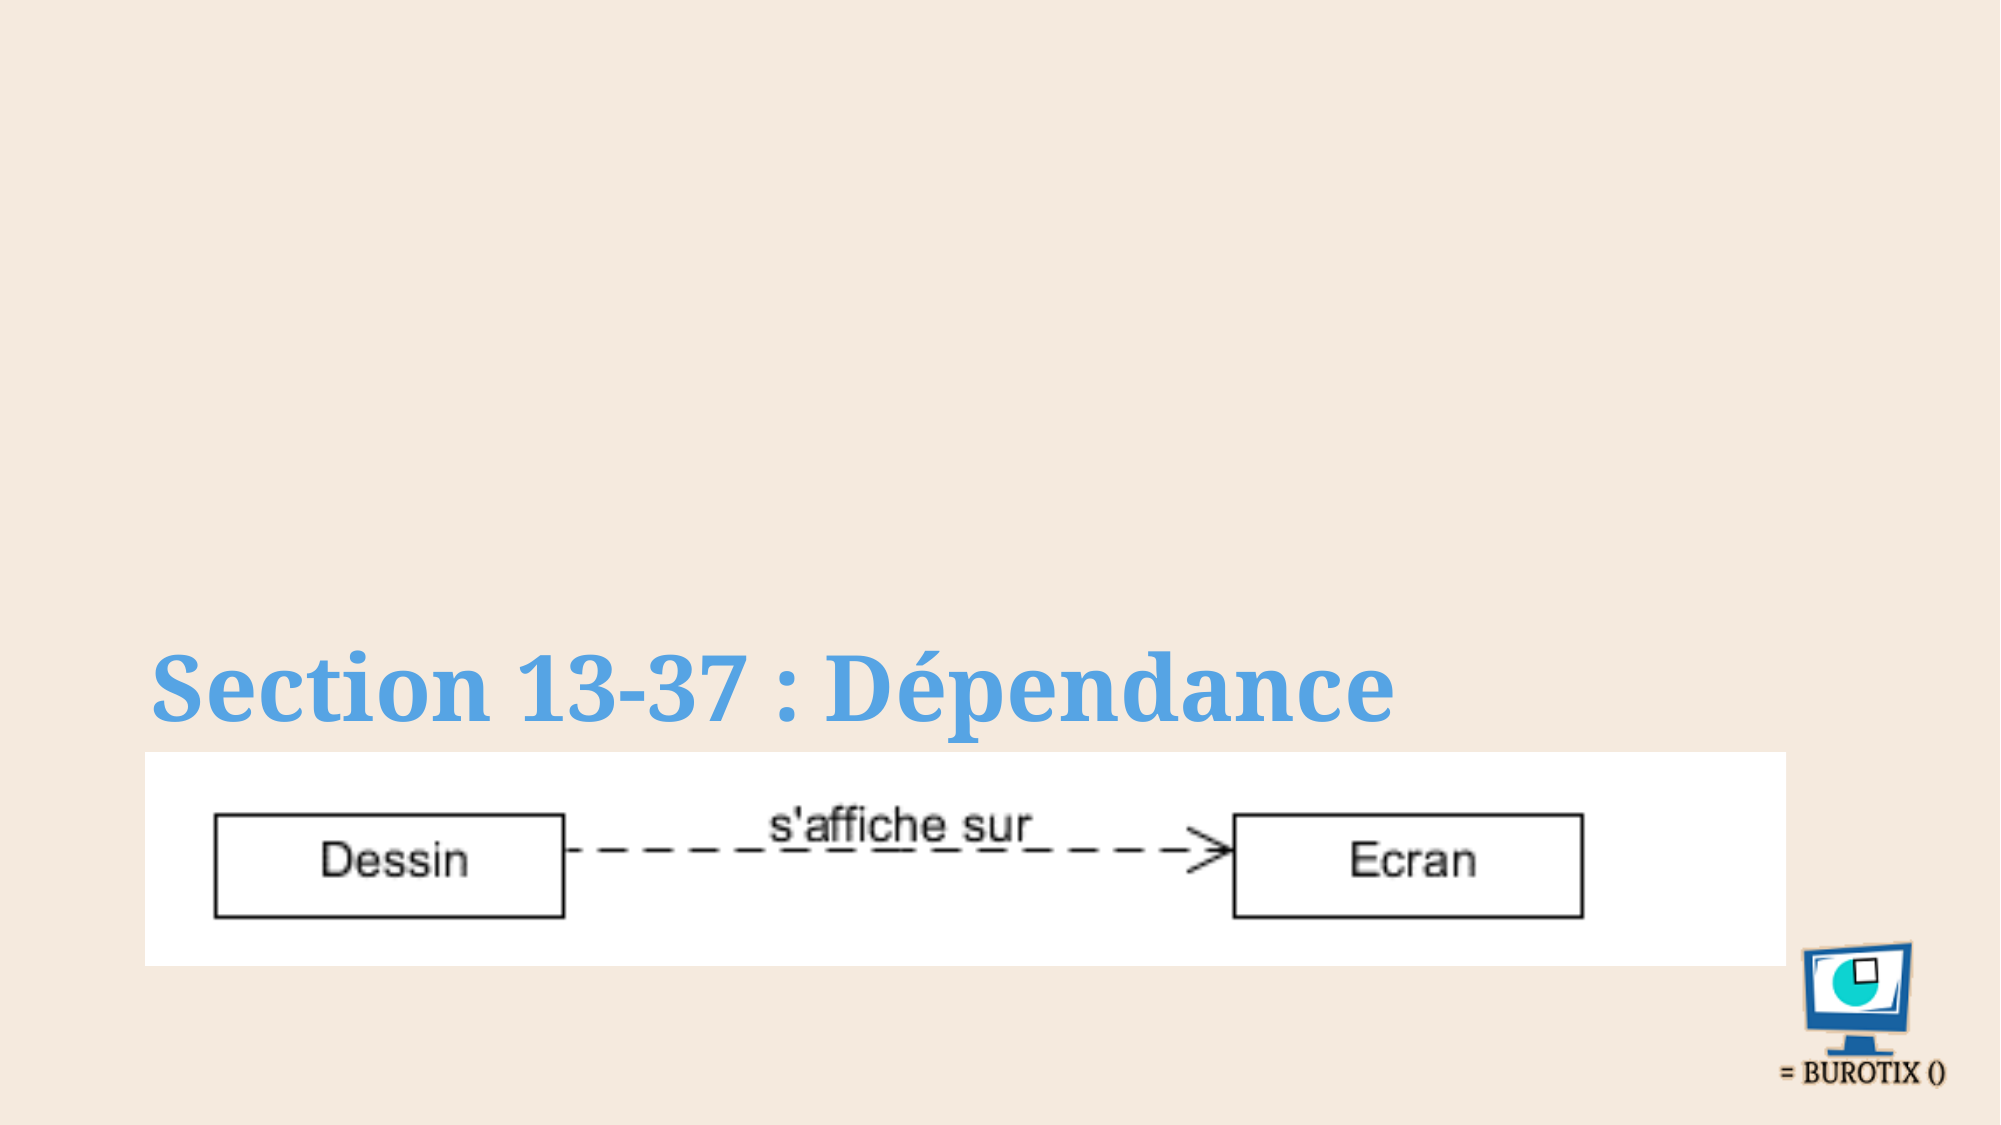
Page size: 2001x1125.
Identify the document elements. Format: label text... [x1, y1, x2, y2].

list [136, 752, 1787, 976]
title Section 13-37 : Dépendance [136, 280, 1862, 749]
picture [1776, 938, 1949, 1089]
